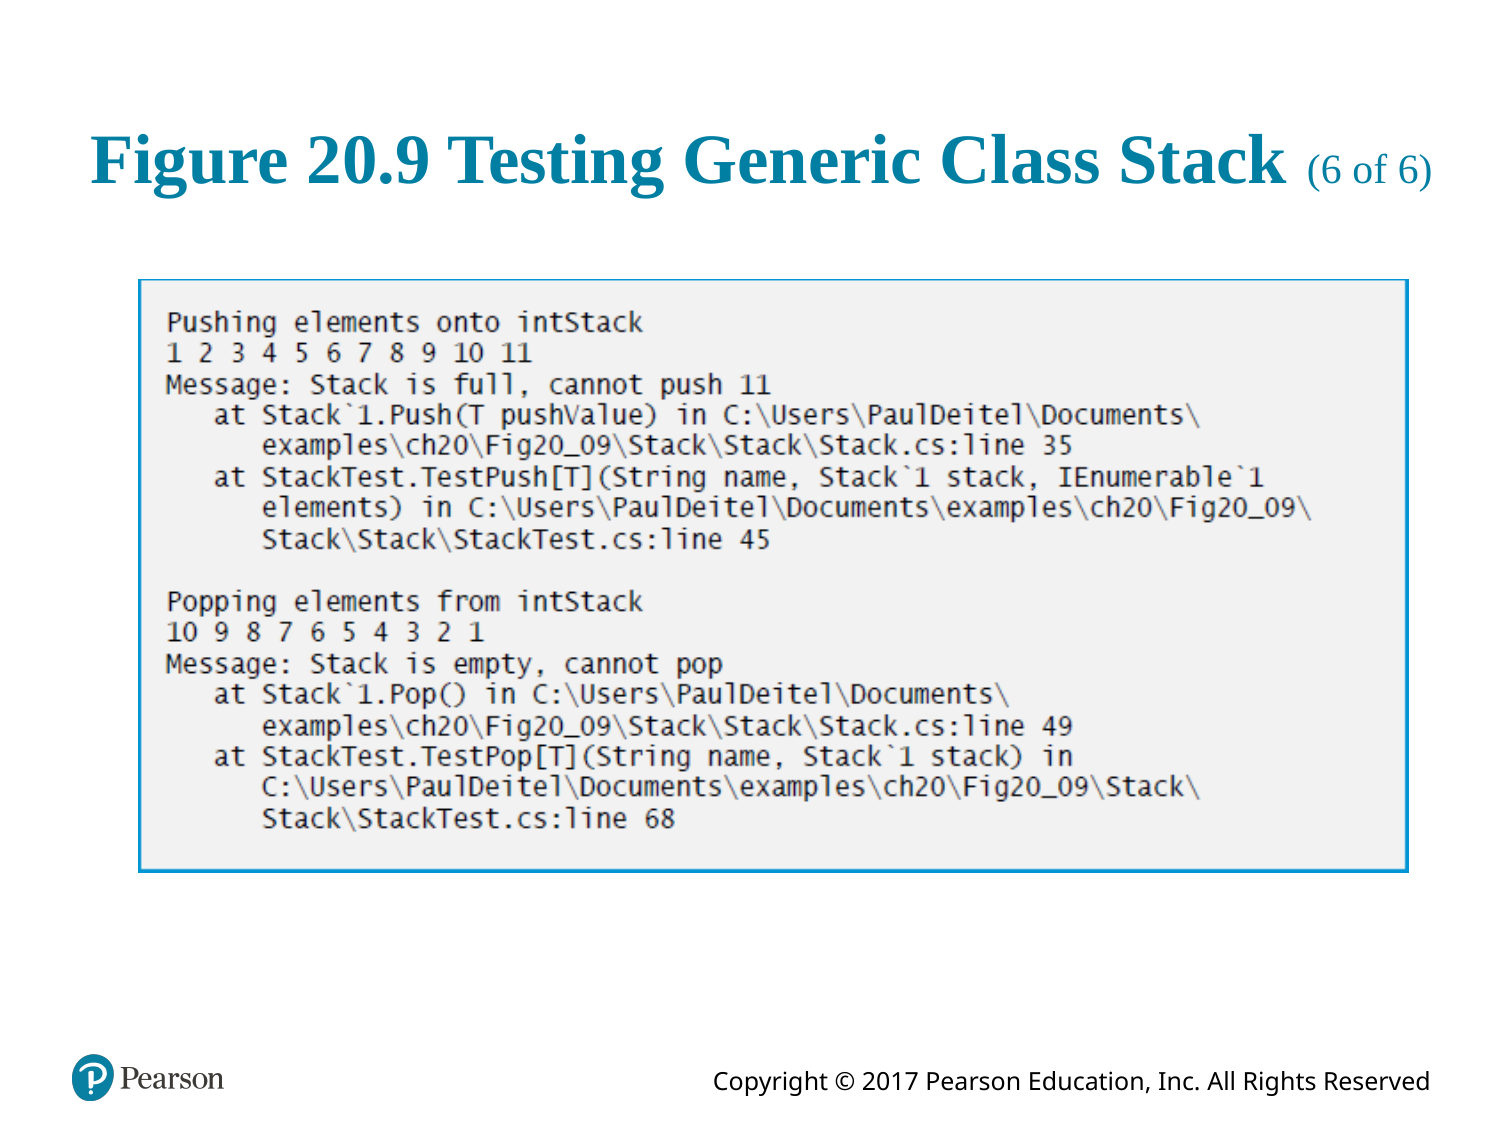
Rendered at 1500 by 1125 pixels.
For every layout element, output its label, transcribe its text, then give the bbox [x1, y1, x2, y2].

picture [72, 1087, 83, 1101]
picture [98, 1054, 224, 1101]
title Figure 20.9 Testing Generic Class Stack (6 of 6) [75, 37, 1472, 213]
picture [80, 1063, 106, 1088]
picture [141, 281, 1405, 869]
picture [72, 1054, 88, 1070]
